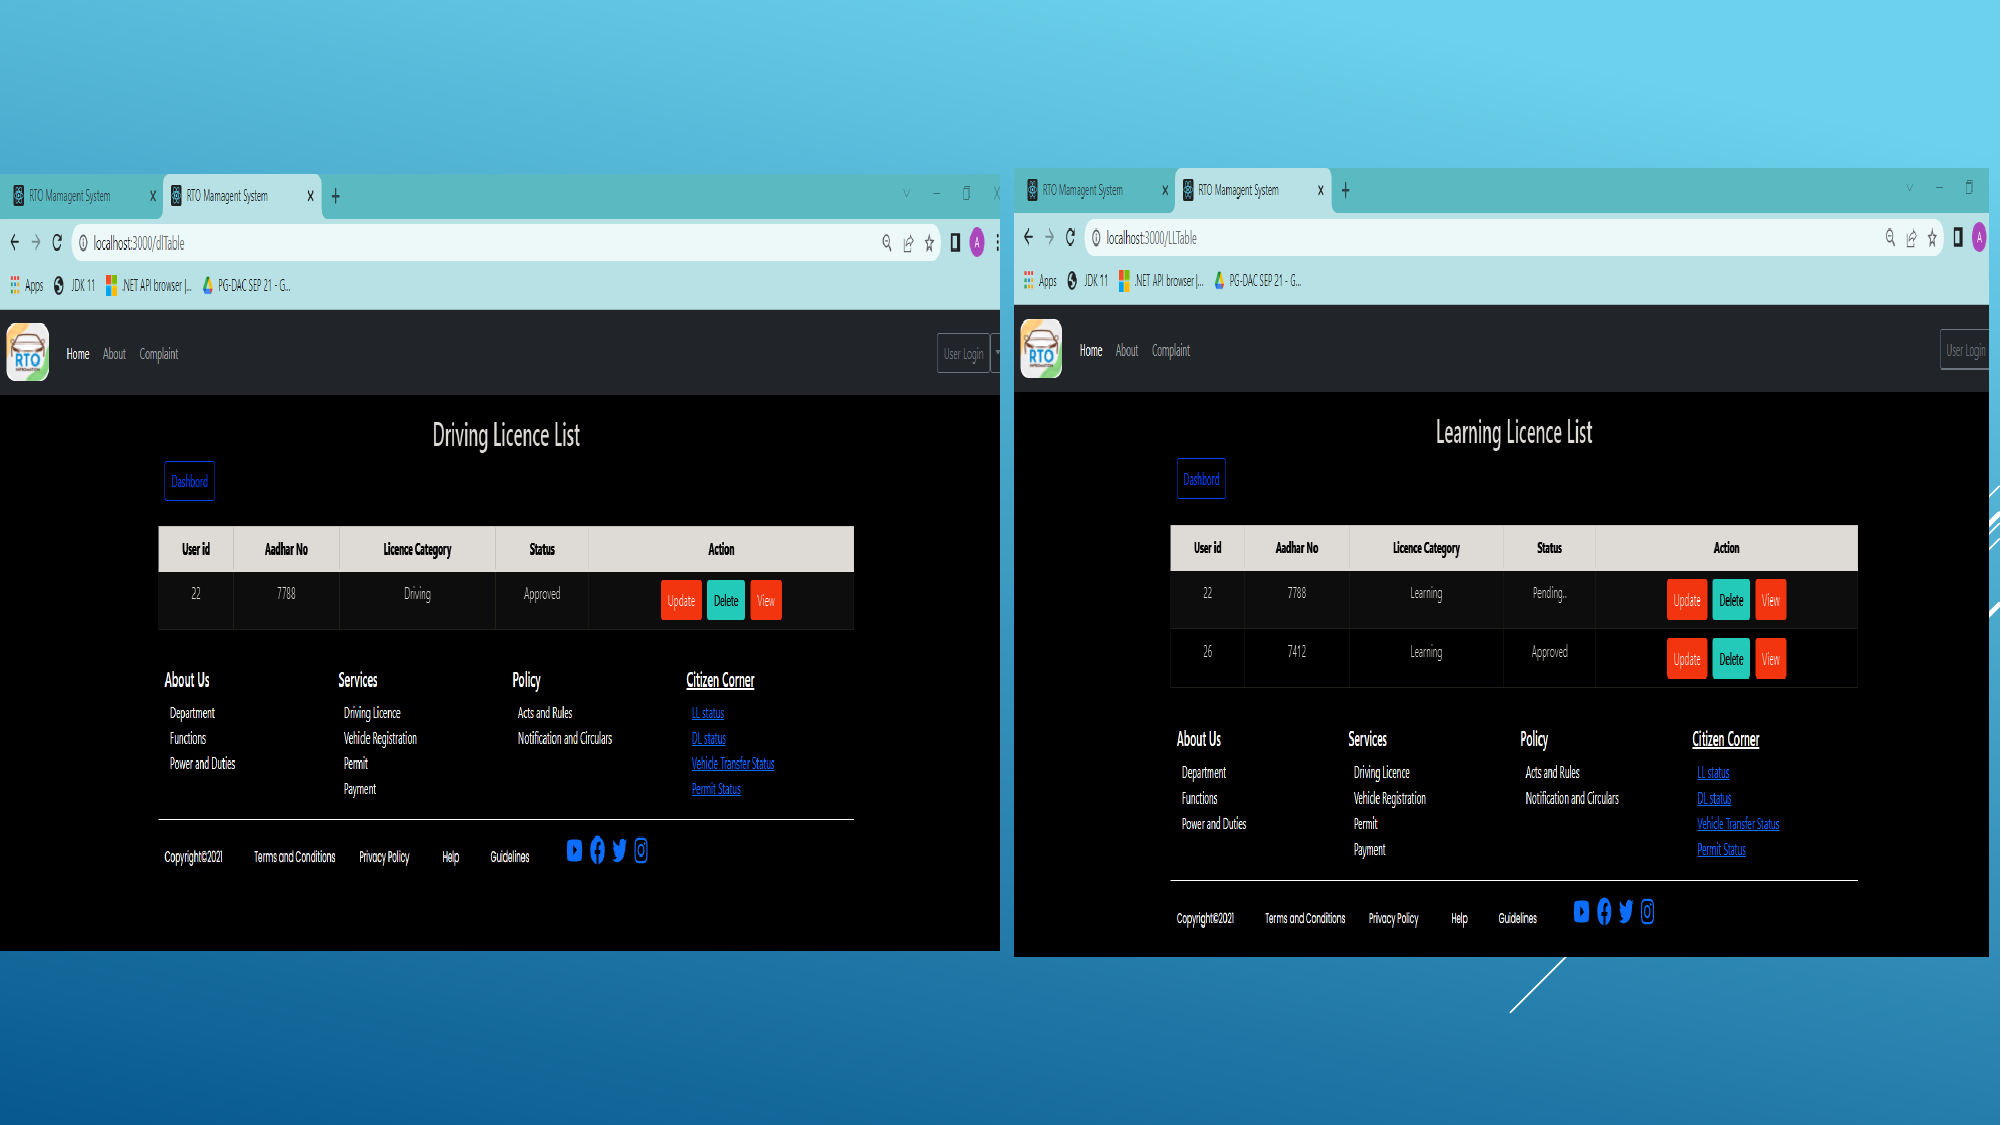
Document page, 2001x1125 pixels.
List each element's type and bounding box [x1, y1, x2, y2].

picture [0, 174, 1001, 951]
picture [1013, 167, 1990, 957]
